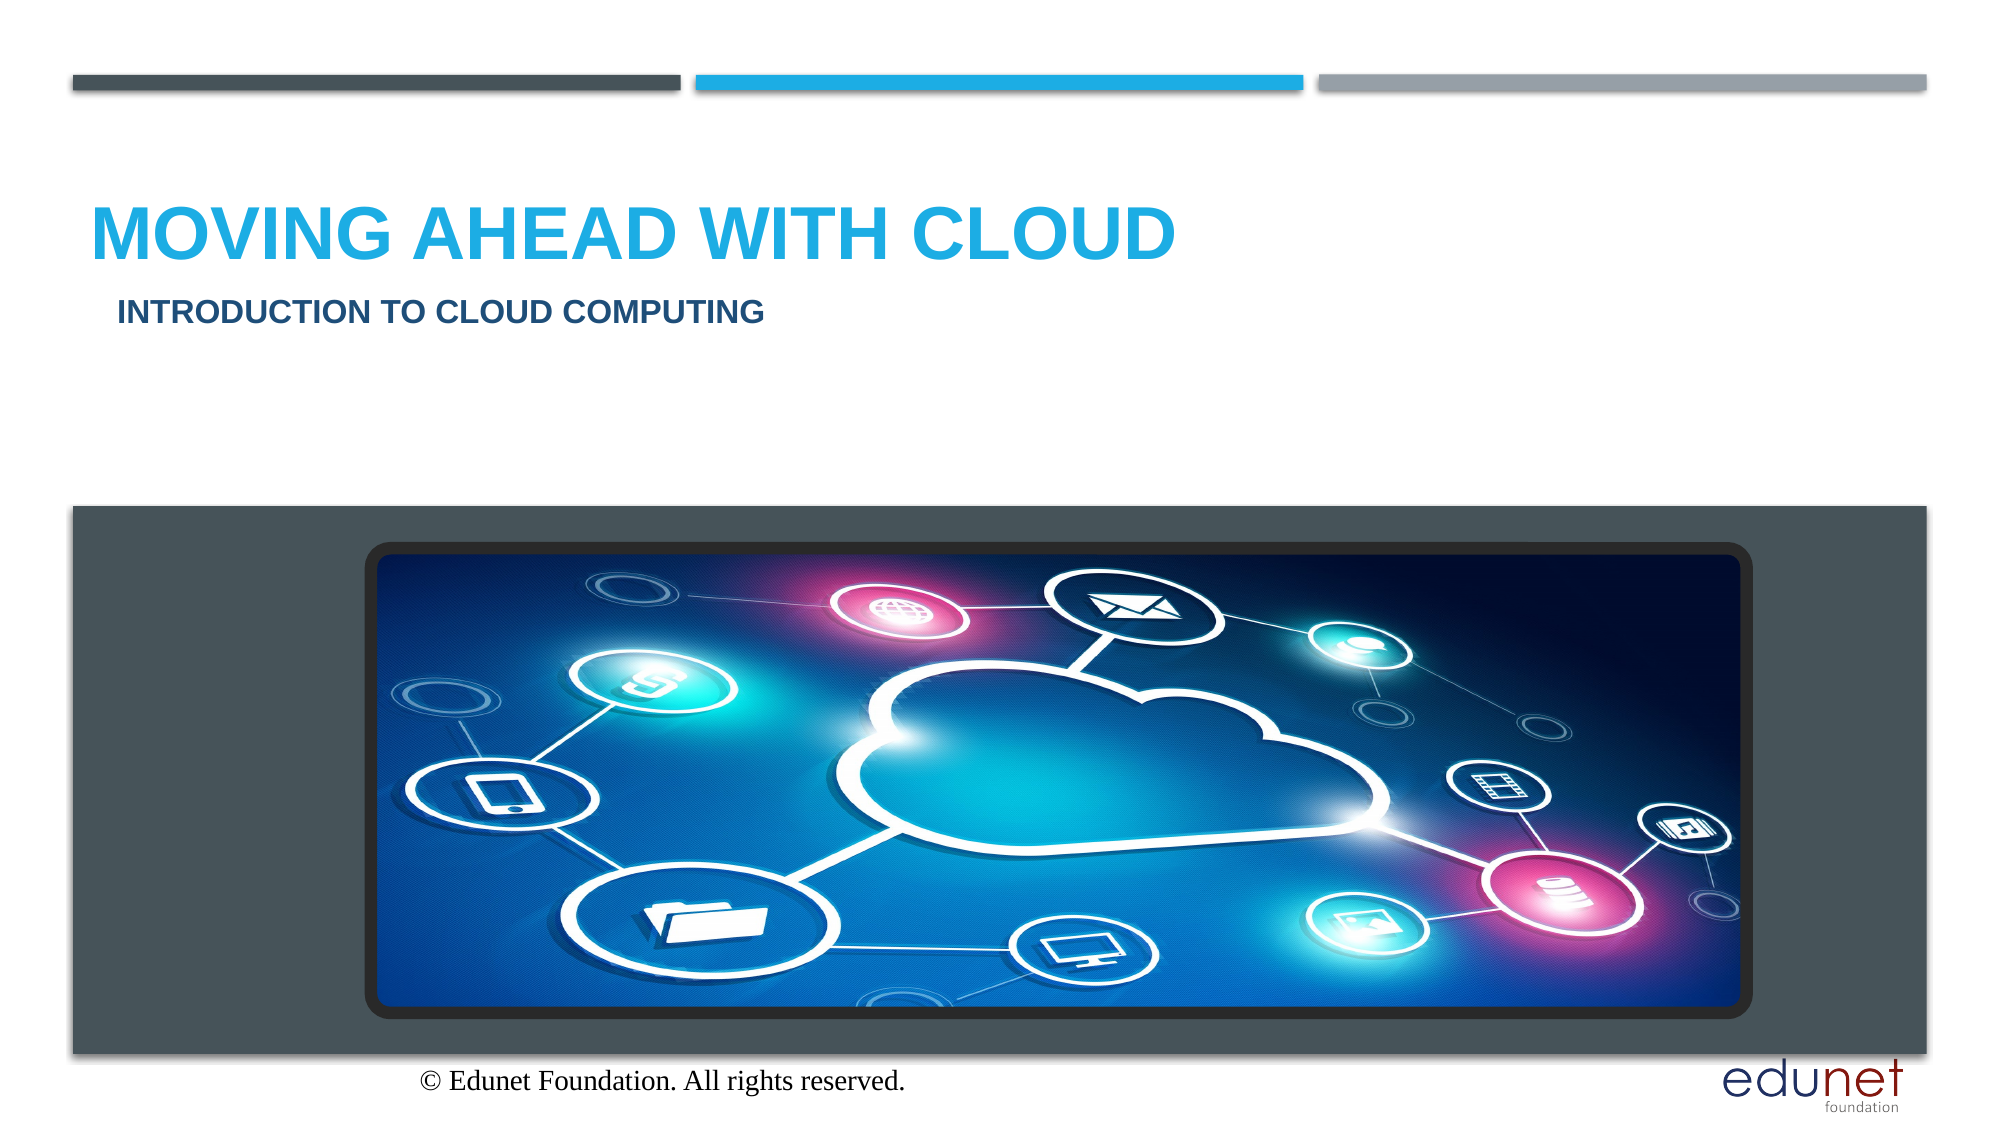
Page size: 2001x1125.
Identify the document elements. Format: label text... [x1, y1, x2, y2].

picture [1719, 1056, 1905, 1116]
subtitle Introduction to Cloud Computing [102, 278, 1603, 394]
picture [370, 547, 1748, 1014]
title Moving Ahead with Cloud [75, 93, 1747, 282]
footer © Edunet Foundation. All rights reserved. [95, 1053, 1230, 1114]
